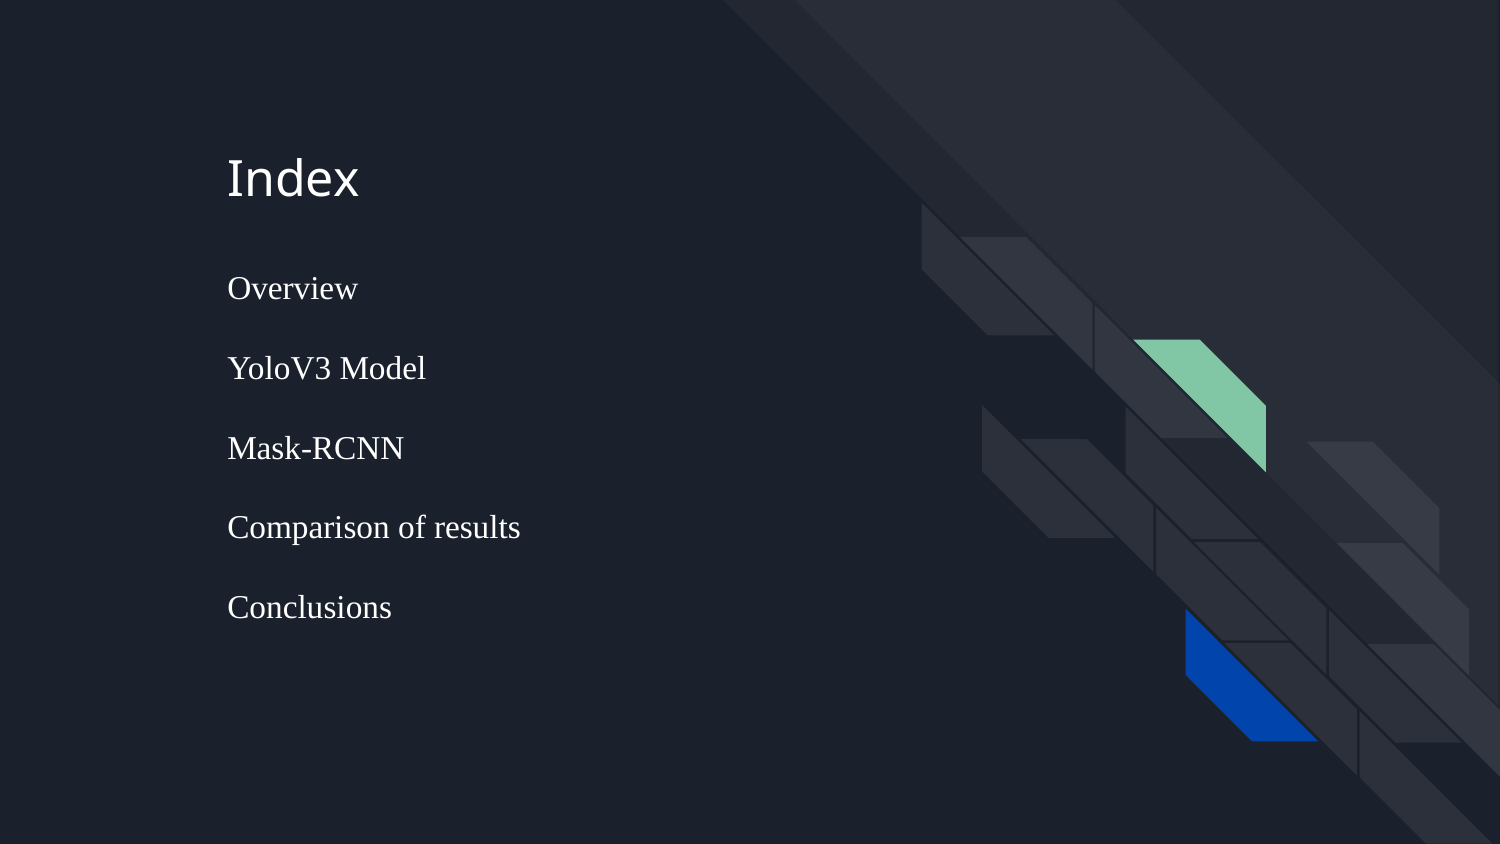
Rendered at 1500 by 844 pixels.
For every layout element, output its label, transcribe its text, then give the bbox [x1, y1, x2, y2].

text_box Overview YoloV3 Model Mask-RCNN Comparison of results Conclusions [212, 211, 708, 713]
text_box Index [212, 131, 1367, 212]
